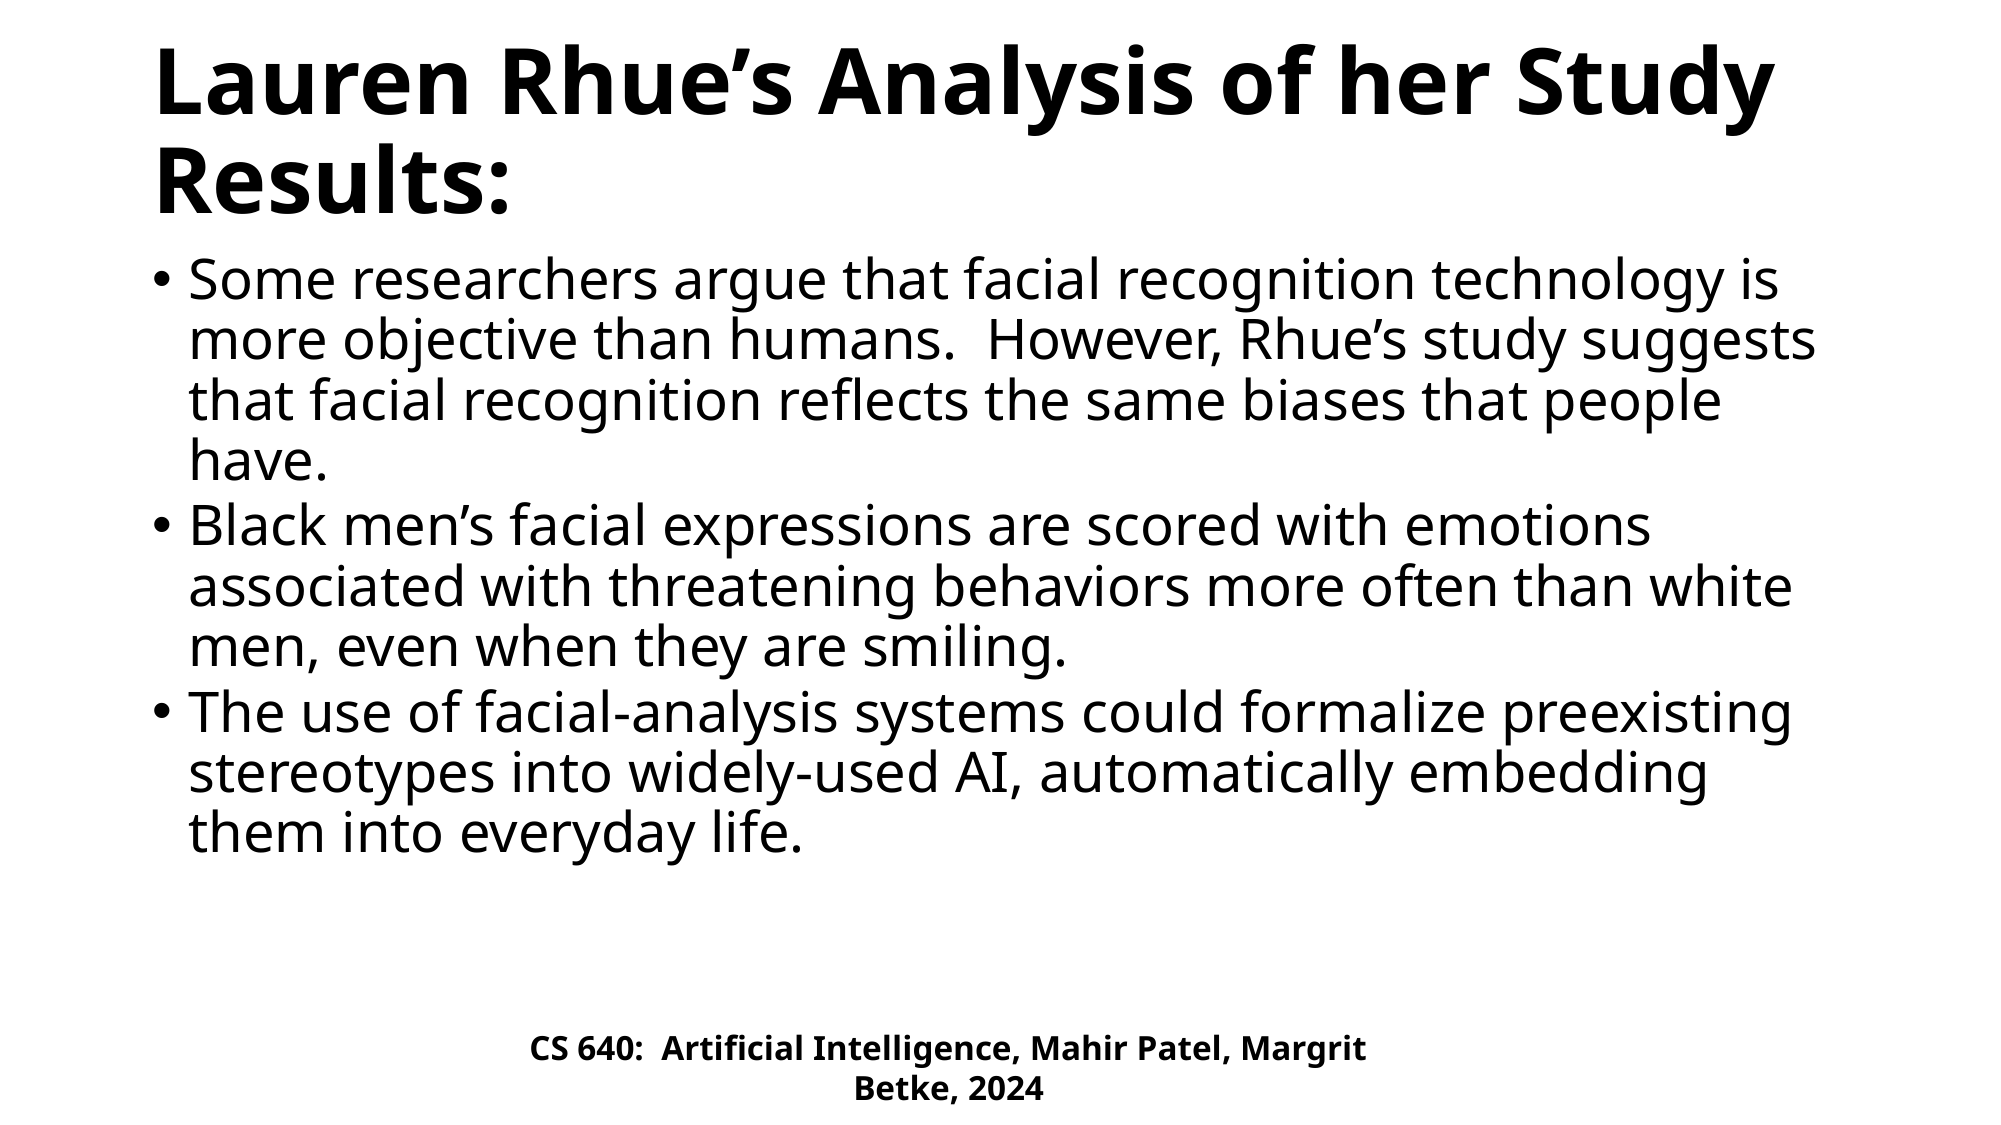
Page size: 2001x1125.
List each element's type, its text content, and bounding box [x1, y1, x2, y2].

title Lauren Rhue’s Analysis of her Study Results: [137, 25, 1863, 243]
list Some researchers argue that facial recognition technology is more objective than humans. However, Rhue’s study suggests that facial recognition reflects the same biases that people have. Black men’s facial expressions are scored with emotions associated with threatening behaviors more often than white men, even when they are smiling. The use of facial-analysis systems could formalize preexisting stereotypes into widely-used AI, automatically embedding them into everyday life. [137, 243, 1863, 893]
text_box CS 640: Artificial Intelligence, Mahir Patel, Margrit Betke, 2024 [457, 1042, 1440, 1091]
